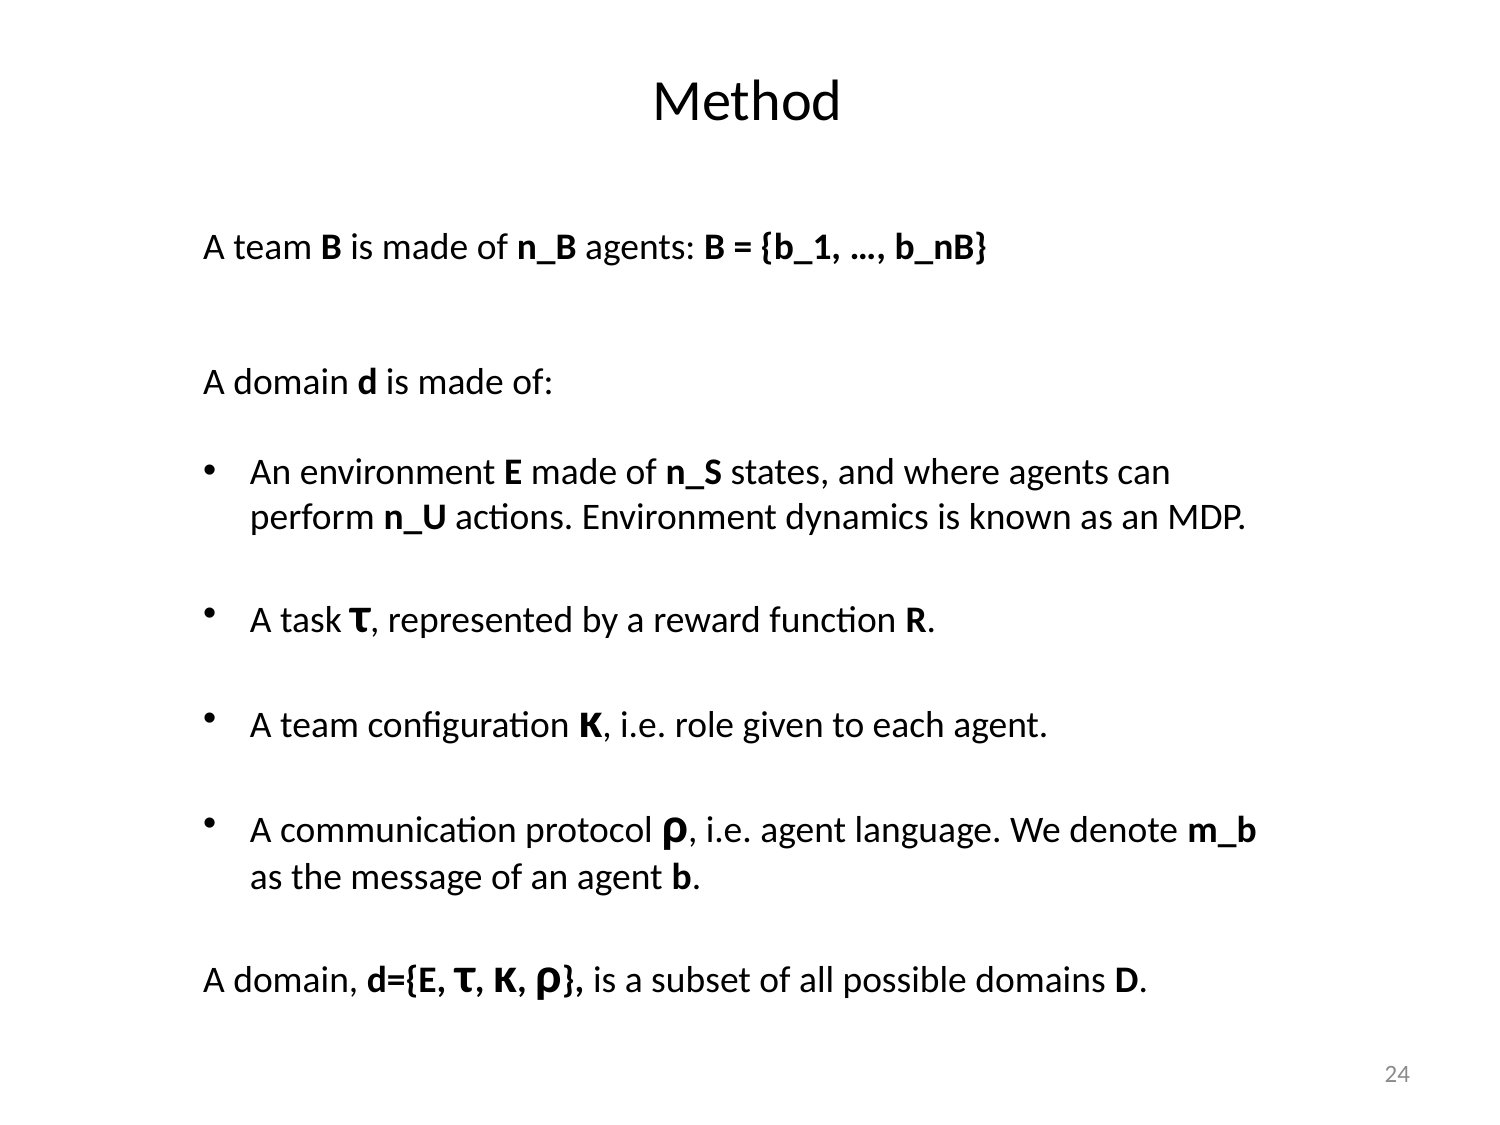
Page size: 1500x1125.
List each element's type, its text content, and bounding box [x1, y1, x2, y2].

slide_number 24 [1074, 1042, 1425, 1103]
text_box A team B is made of n_B agents: B = {b_1, …, b_nB} A domain d is made of: An environment E made of n_S states, and where agents can perform n_U actions. Environment dynamics is known as an MDP. A task τ, represented by a reward function R. A team configuration κ, i.e. role given to each agent. A communication protocol ρ, i.e. agent language. We denote m_b as the message of an agent b. A domain, d={E, τ, κ, ρ}, is a subset of all possible domains D. [188, 214, 1307, 1010]
text_box Method [221, 54, 1274, 140]
